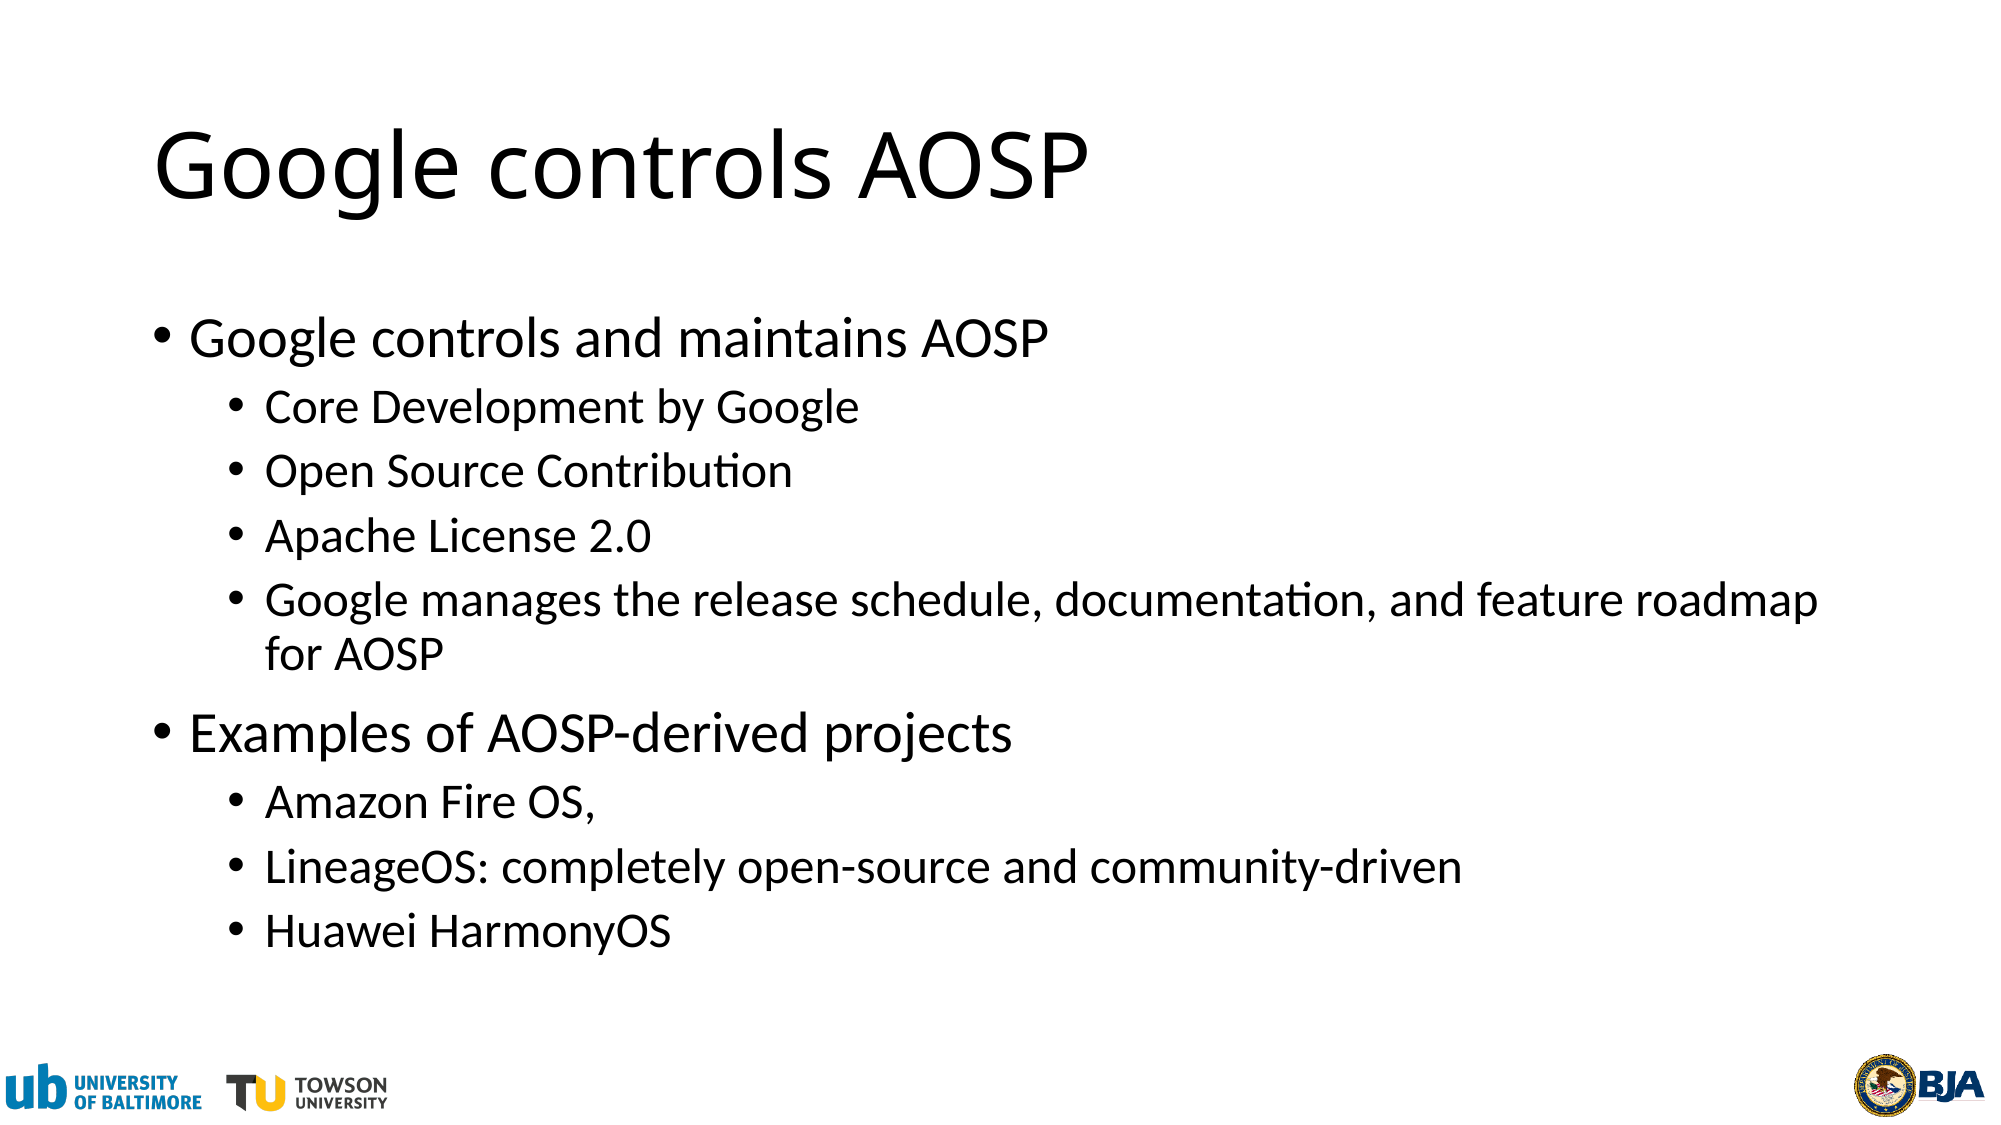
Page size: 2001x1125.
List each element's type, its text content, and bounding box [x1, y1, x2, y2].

picture [1854, 1054, 1986, 1117]
picture [0, 1031, 407, 1125]
list Google controls and maintains AOSP Core Development by Google Open Source Contribution Apache License 2.0 Google manages the release schedule, documentation, and feature roadmap for AOSP Examples of AOSP-derived projects Amazon Fire OS, LineageOS: completely open-source and community-driven Huawei HarmonyOS [137, 299, 1863, 1014]
title Google controls AOSP [137, 59, 1863, 278]
